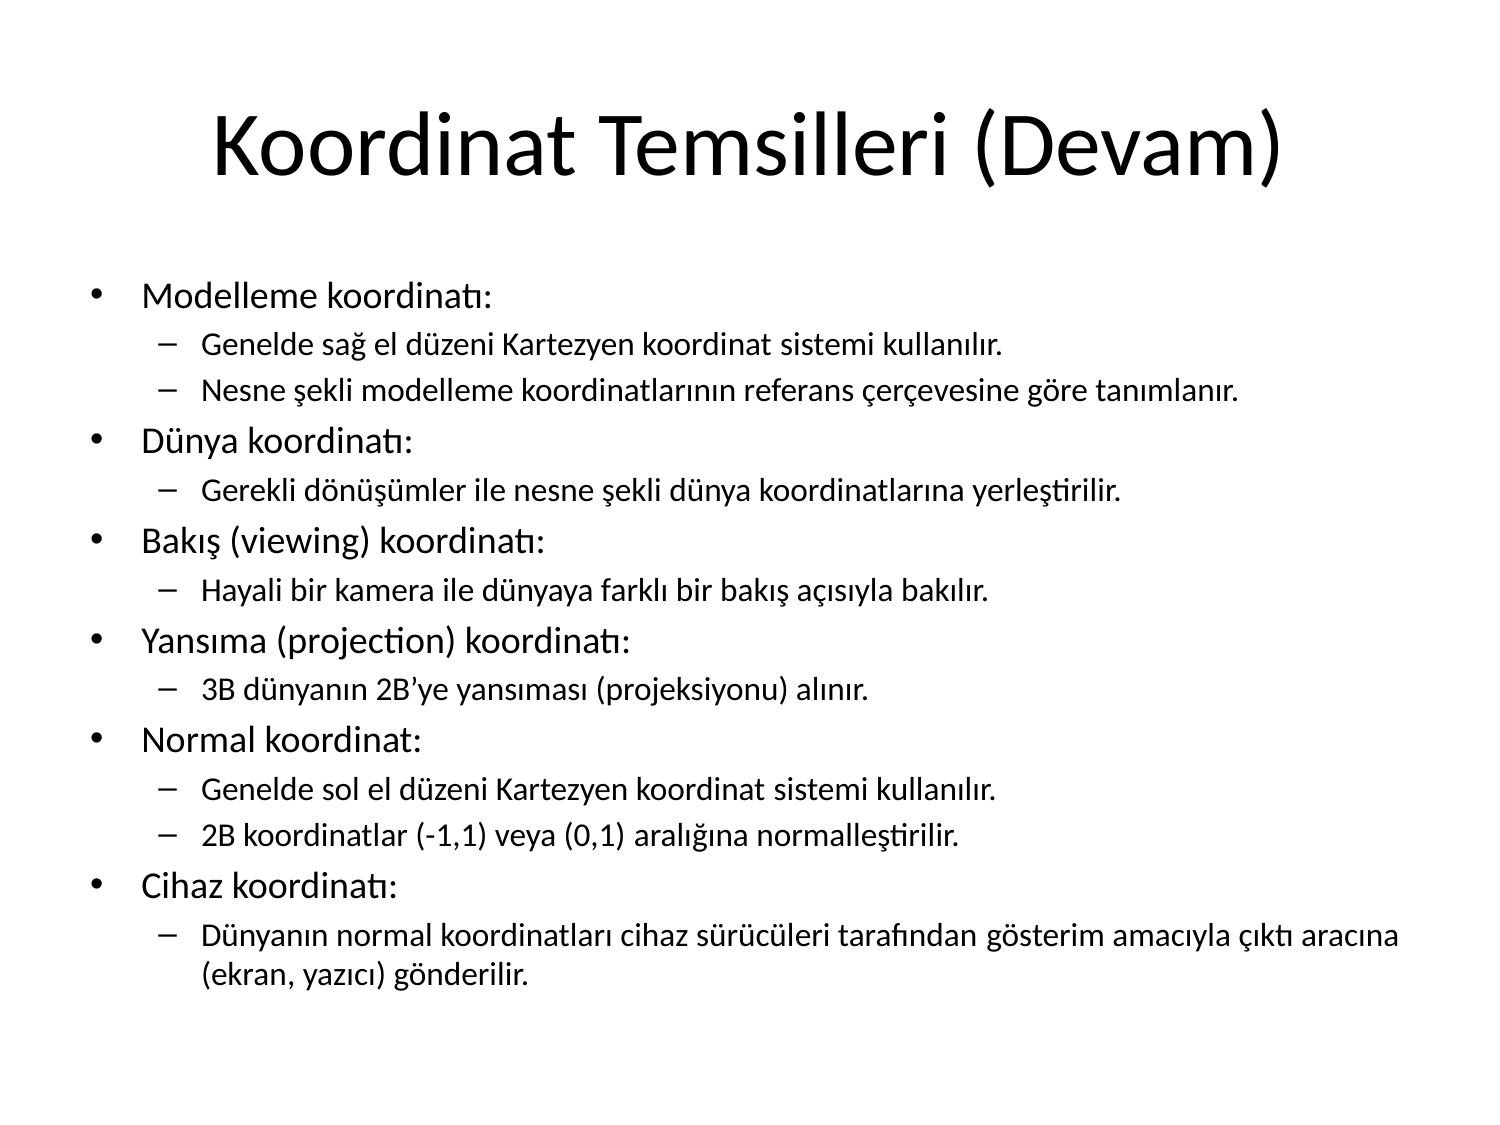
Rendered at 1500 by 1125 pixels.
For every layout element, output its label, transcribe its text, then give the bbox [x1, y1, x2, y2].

list Modelleme koordinatı: Genelde sağ el düzeni Kartezyen koordinat sistemi kullanılır. Nesne şekli modelleme koordinatlarının referans çerçevesine göre tanımlanır. Dünya koordinatı: Gerekli dönüşümler ile nesne şekli dünya koordinatlarına yerleştirilir. Bakış (viewing) koordinatı: Hayali bir kamera ile dünyaya farklı bir bakış açısıyla bakılır. Yansıma (projection) koordinatı: 3B dünyanın 2B’ye yansıması (projeksiyonu) alınır. Normal koordinat: Genelde sol el düzeni Kartezyen koordinat sistemi kullanılır. 2B koordinatlar (-1,1) veya (0,1) aralığına normalleştirilir. Cihaz koordinatı: Dünyanın normal koordinatları cihaz sürücüleri tarafından gösterim amacıyla çıktı aracına (ekran, yazıcı) gönderilir. [75, 262, 1425, 1005]
title Koordinat Temsilleri (Devam) [75, 45, 1425, 233]
